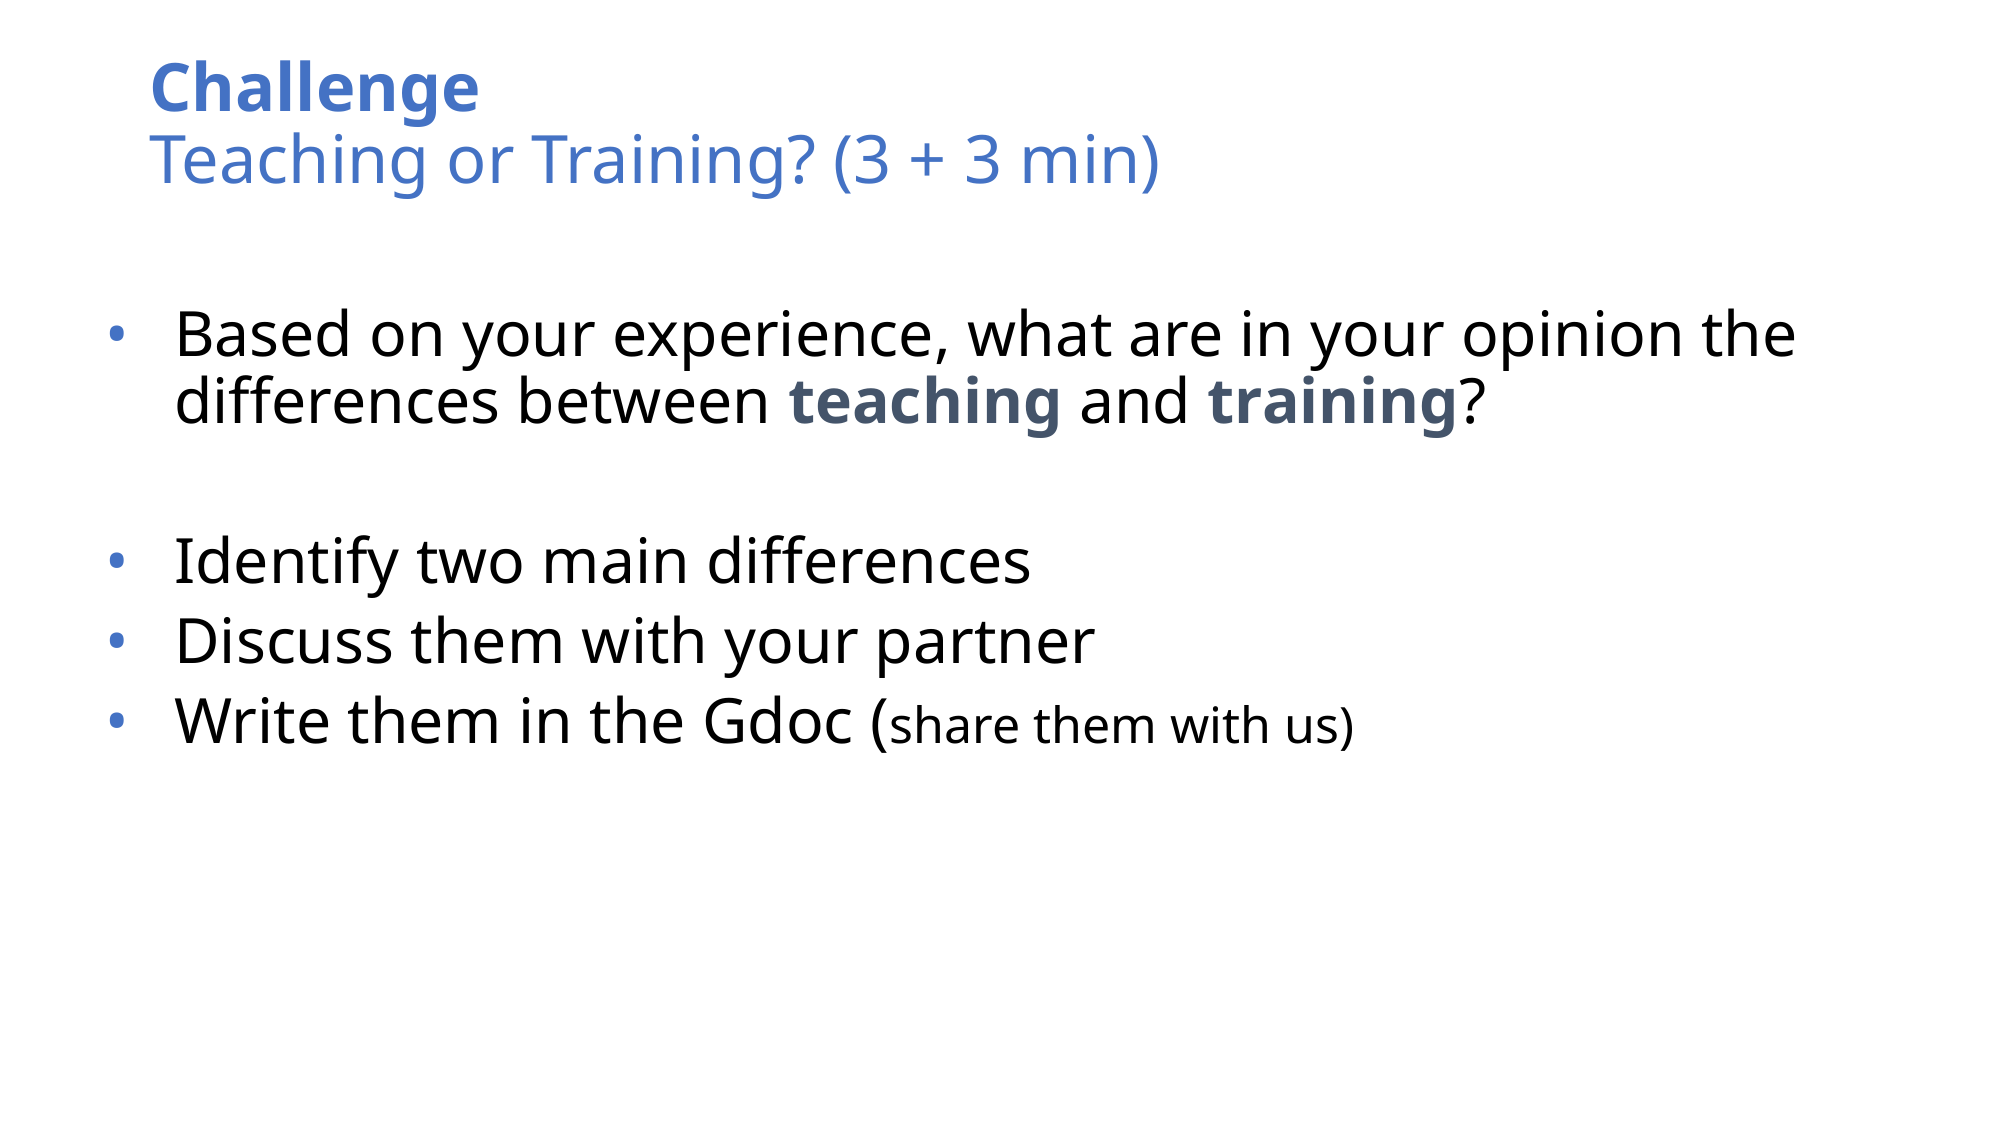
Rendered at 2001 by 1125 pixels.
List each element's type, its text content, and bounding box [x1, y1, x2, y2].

text_box Challenge Teaching or Training? (3 + 3 min) [149, 54, 1933, 221]
list Based on your experience, what are in your opinion the differences between teaching and training? Identify two main differences Discuss them with your partner Write them in the Gdoc (share them with us) [99, 302, 1883, 1017]
